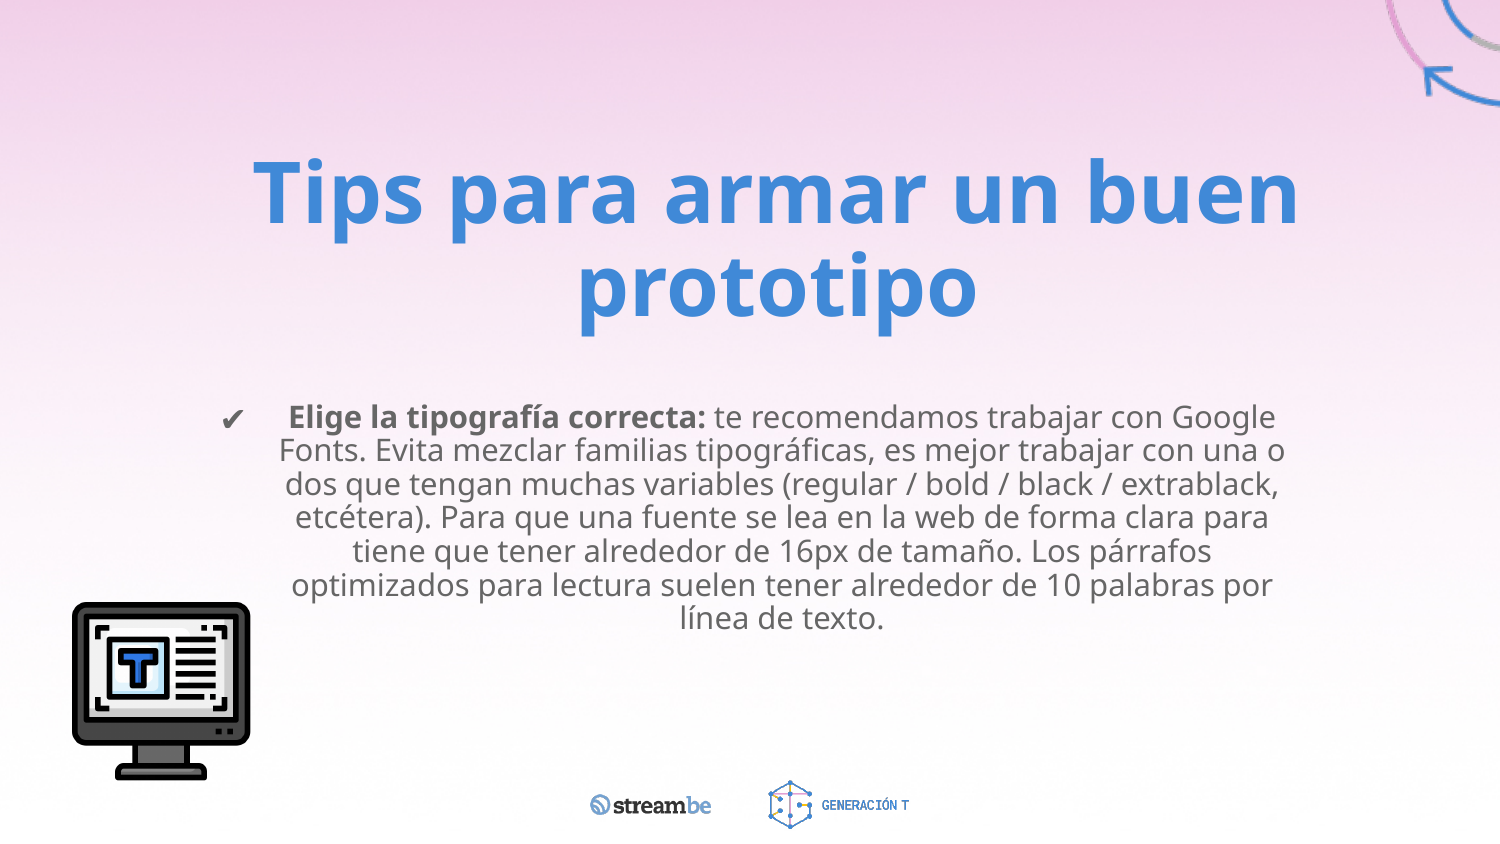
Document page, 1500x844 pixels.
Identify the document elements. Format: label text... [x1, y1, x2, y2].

title Tips para armar un buen prototipo [194, 46, 1362, 341]
subtitle Elige la tipografía correcta: te recomendamos trabajar con Google Fonts. Evita mezclar familias tipográficas, es mejor trabajar con una o dos que tengan muchas variables (regular / bold / black / extrablack, etcétera). Para que una fuente se lea en la web de forma clara para tiene que tener alrededor de 16px de tamaño. Los párrafos optimizados para lectura suelen tener alrededor de 10 palabras por línea de texto. [186, 395, 1312, 643]
picture [0, 0, 1500, 844]
